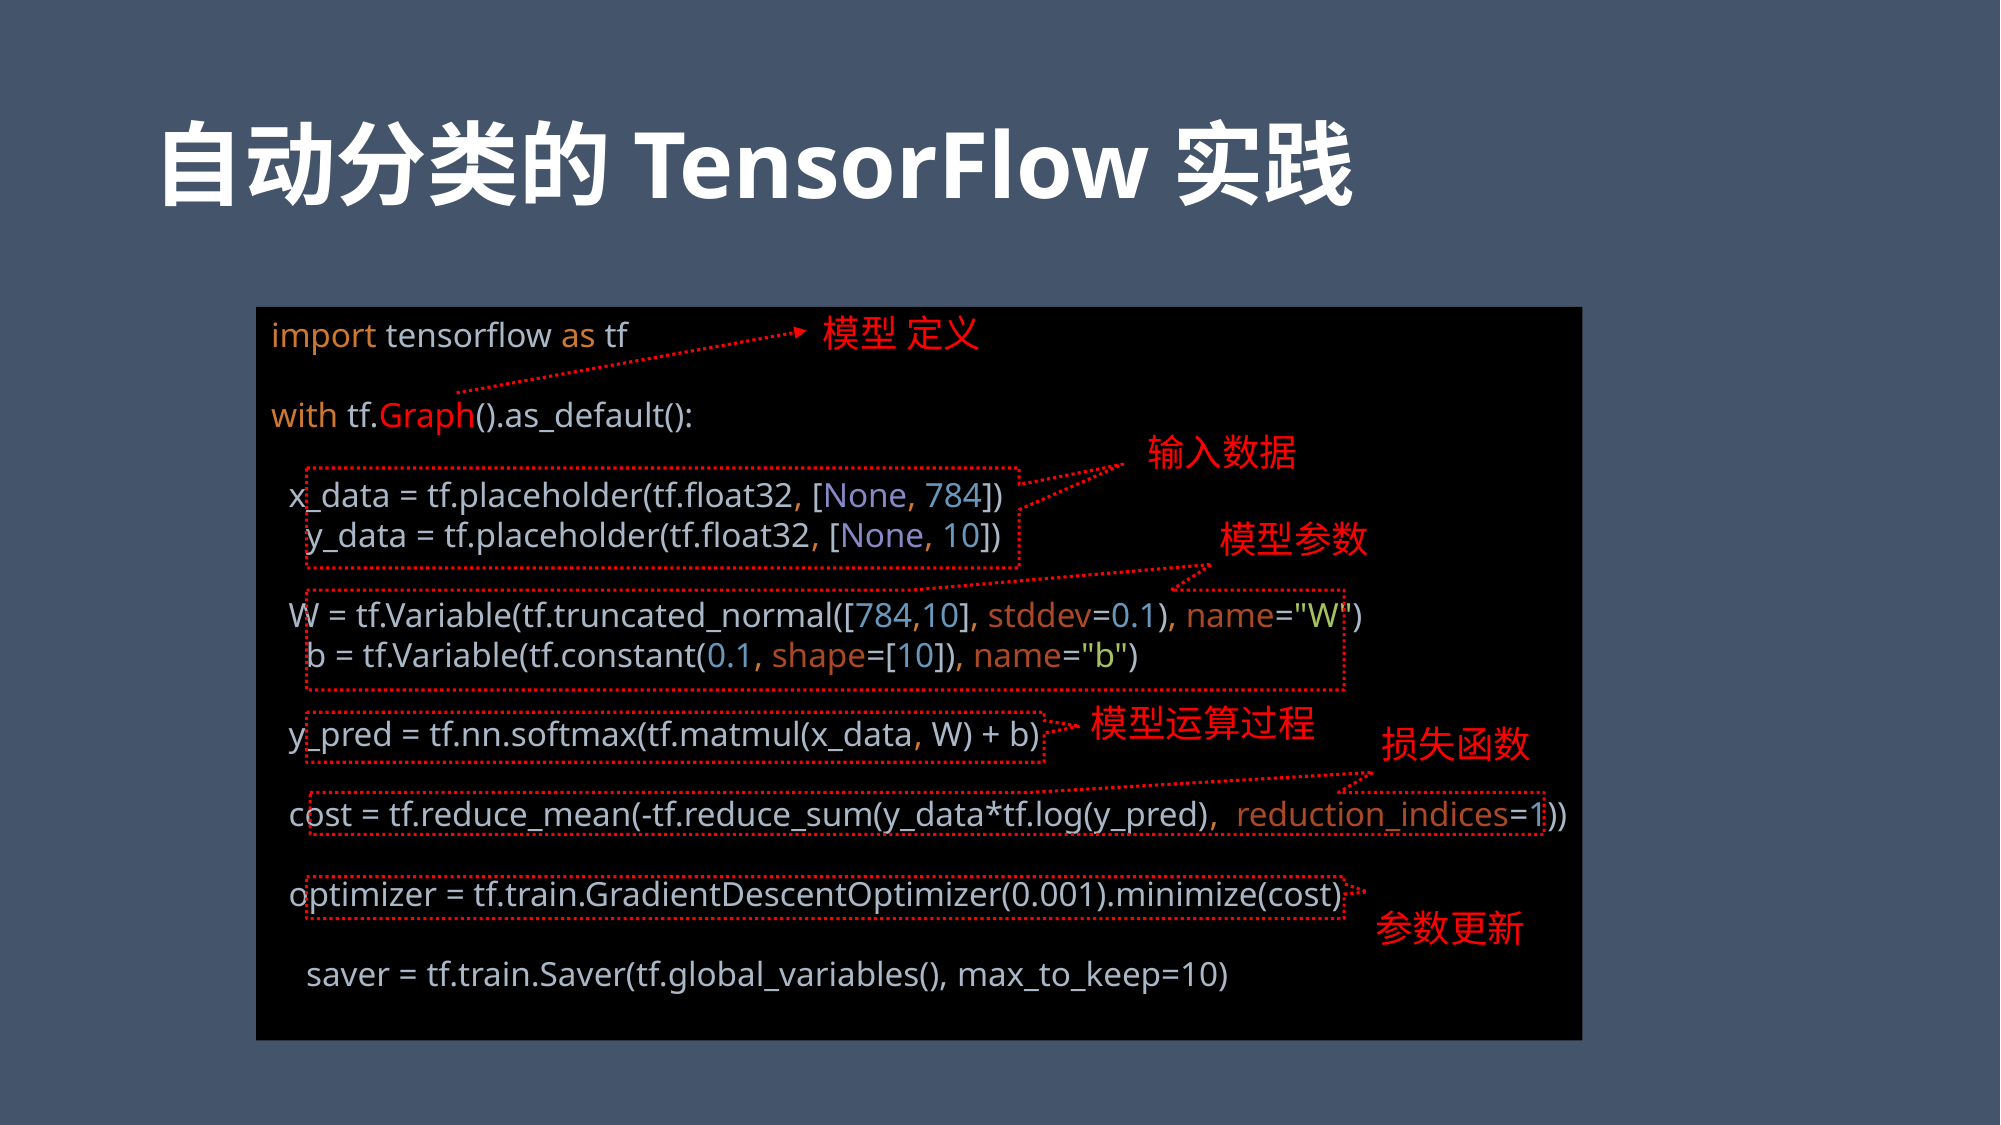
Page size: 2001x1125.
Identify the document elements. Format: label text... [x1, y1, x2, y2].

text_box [456, 330, 807, 393]
text_box 输入数据 [1132, 421, 1313, 481]
text_box import tensorflow as tf with tf.Graph().as_default(): x_data = tf.placeholder(tf.float32, [None, 784]) y_data = tf.placeholder(tf.float32, [None, 10]) W = tf.Variable(tf.truncated_normal([784,10], stddev=0.1), name="W") b = tf.Variable(tf.constant(0.1, shape=[10]), name="b") y_pred = tf.nn.softmax(tf.matmul(x_data, W) + b) cost = tf.reduce_mean(-tf.reduce_sum(y_data*tf.log(y_pred), reduction_indices=1)) optimizer = tf.train.GradientDescentOptimizer(0.001).minimize(cost) saver = tf.train.Saver(tf.global_variables(), max_to_keep=10) [256, 306, 1583, 1041]
title 自动分类的TensorFlow实践 [137, 59, 1863, 278]
text_box [306, 712, 1075, 763]
text_box [306, 565, 1345, 691]
text_box 模型参数 [1204, 508, 1385, 568]
text_box 模型运算过程 [1075, 692, 1331, 753]
text_box [310, 772, 1545, 835]
text_box [306, 876, 1368, 919]
text_box 模型 定义 [808, 302, 997, 363]
text_box 参数更新 [1360, 897, 1541, 958]
text_box 损失函数 [1366, 713, 1547, 774]
text_box [306, 464, 1123, 568]
